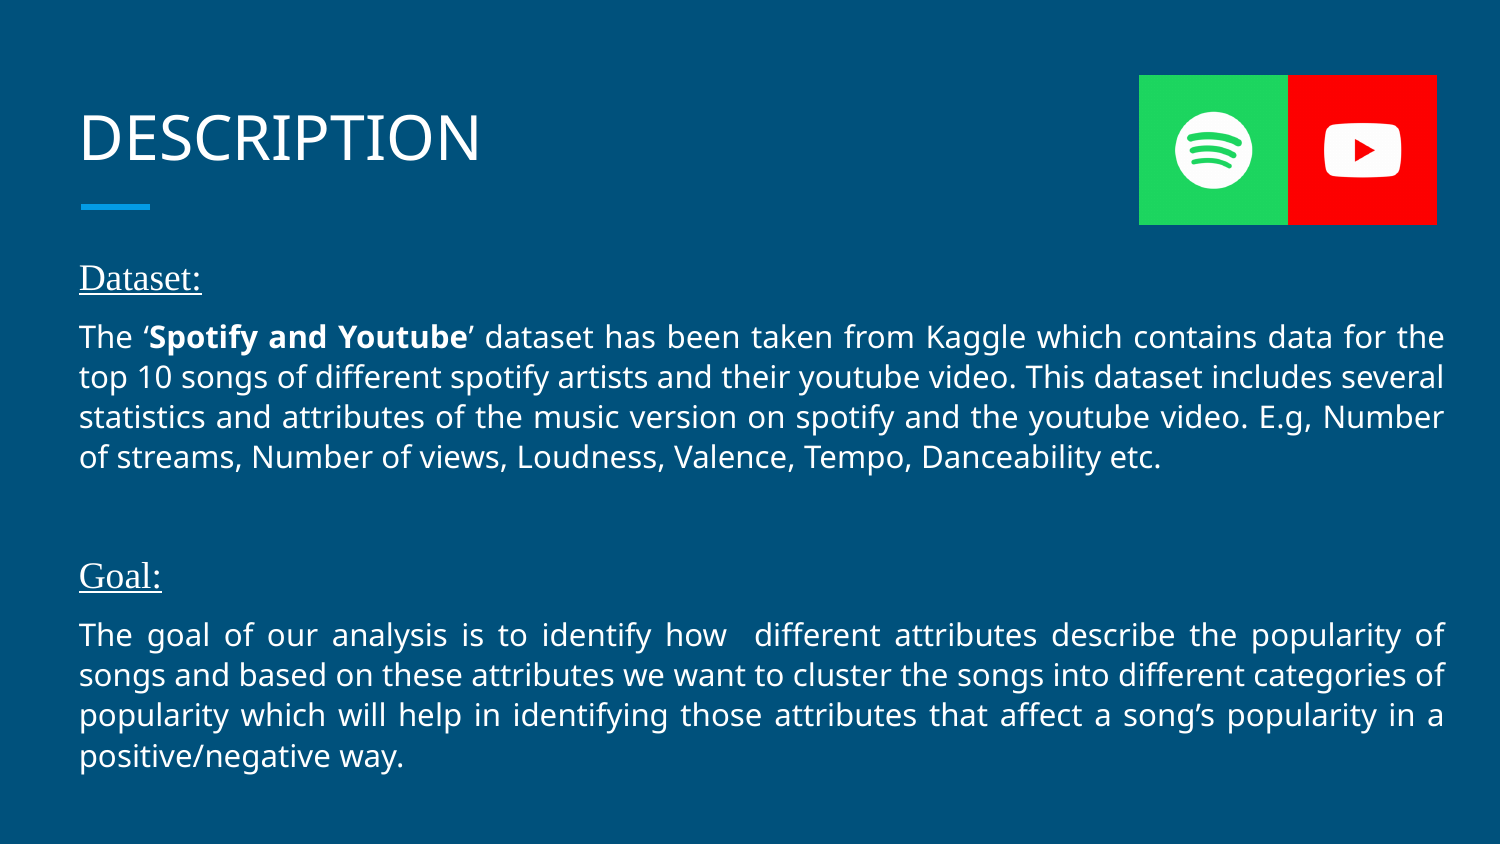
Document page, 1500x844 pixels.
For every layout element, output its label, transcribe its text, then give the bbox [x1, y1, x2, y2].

picture [1140, 76, 1436, 224]
title DESCRIPTION [63, 75, 1137, 188]
list Dataset: The ‘Spotify and Youtube’ dataset has been taken from Kaggle which contains data for the top 10 songs of different spotify artists and their youtube video. This dataset includes several statistics and attributes of the music version on spotify and the youtube video. E.g, Number of streams, Number of views, Loudness, Valence, Tempo, Danceability etc. Goal: The goal of our analysis is to identify how different attributes describe the popularity of songs and based on these attributes we want to cluster the songs into different categories of popularity which will help in identifying those attributes that affect a song’s popularity in a positive/negative way. [63, 234, 1462, 797]
